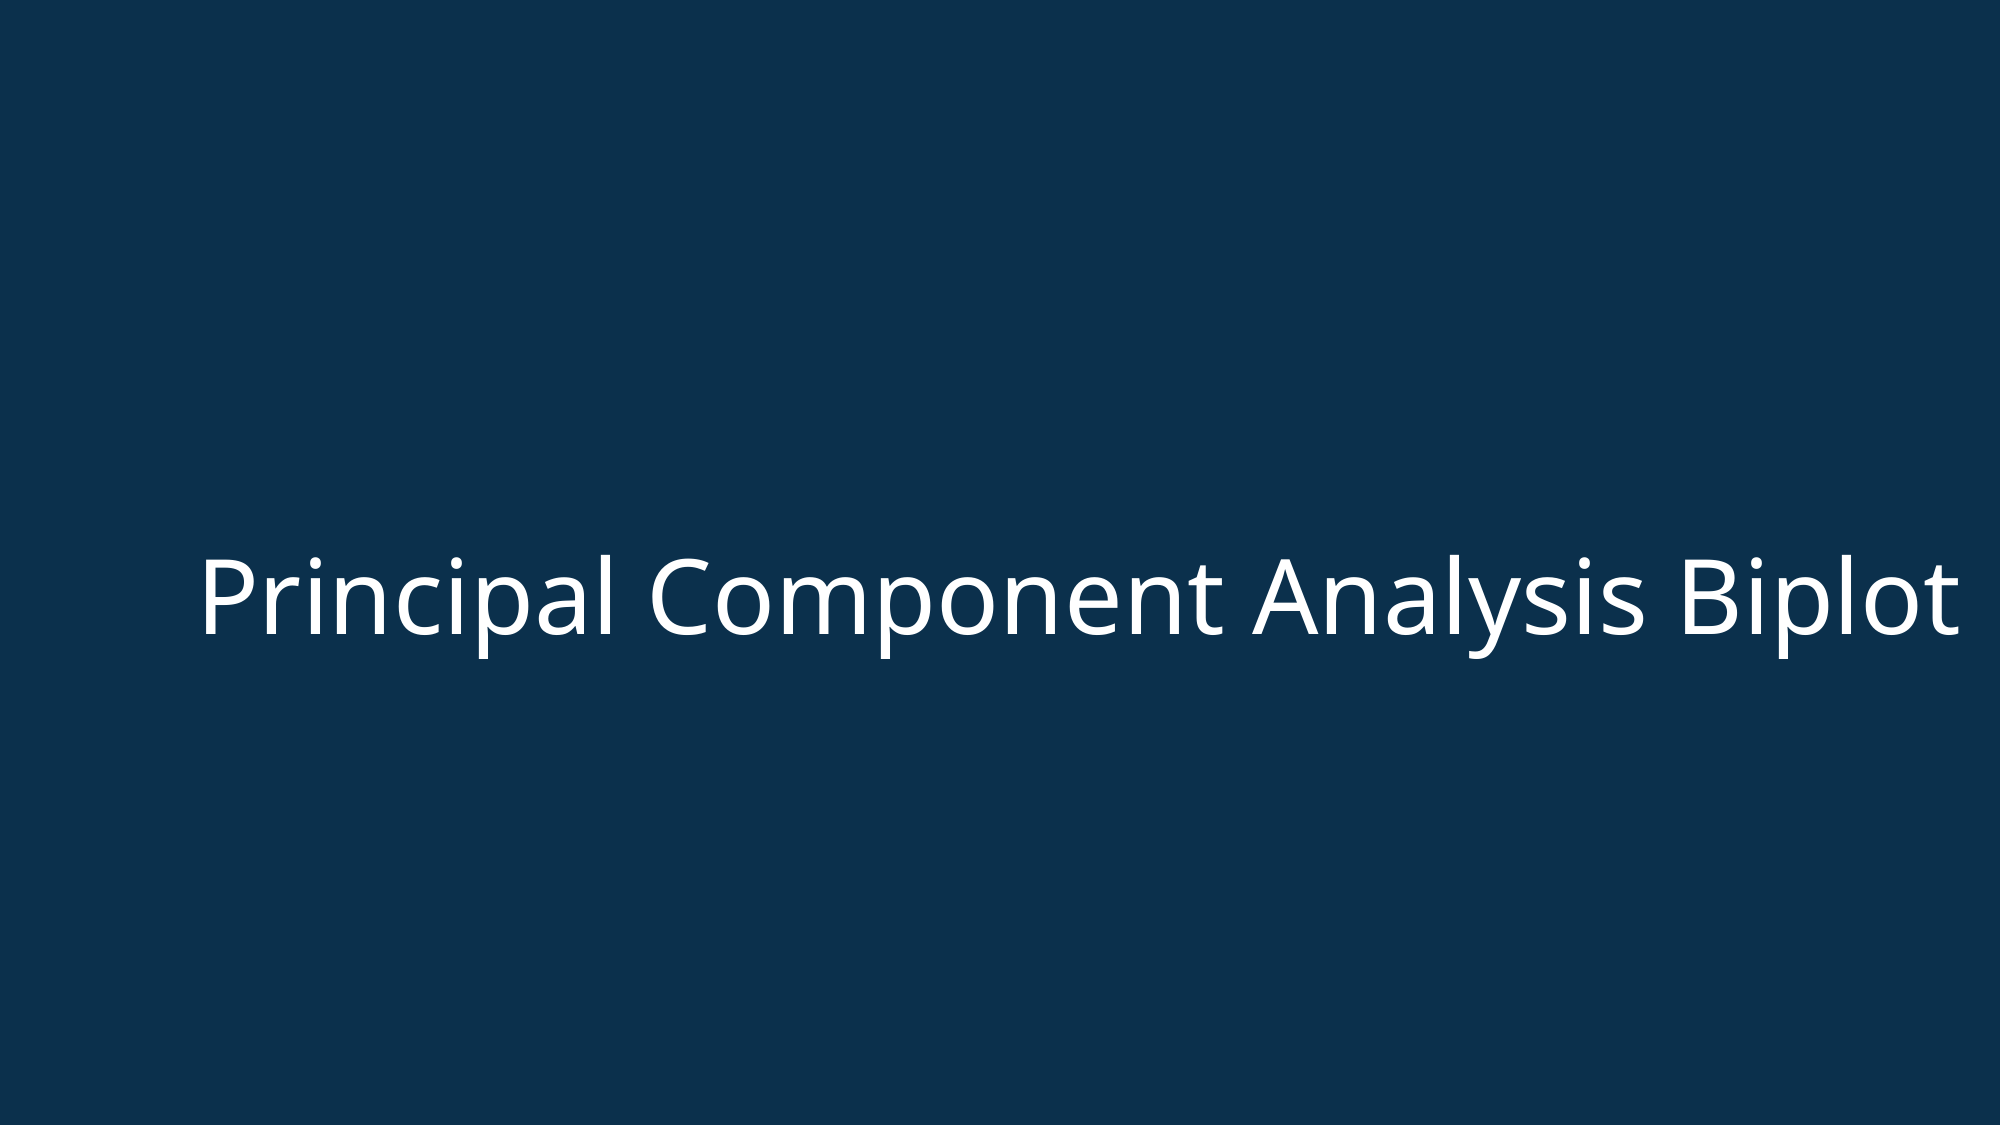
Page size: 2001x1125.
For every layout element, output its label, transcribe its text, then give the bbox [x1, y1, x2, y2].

text_box Principal Component Analysis Biplot [181, 522, 1978, 663]
